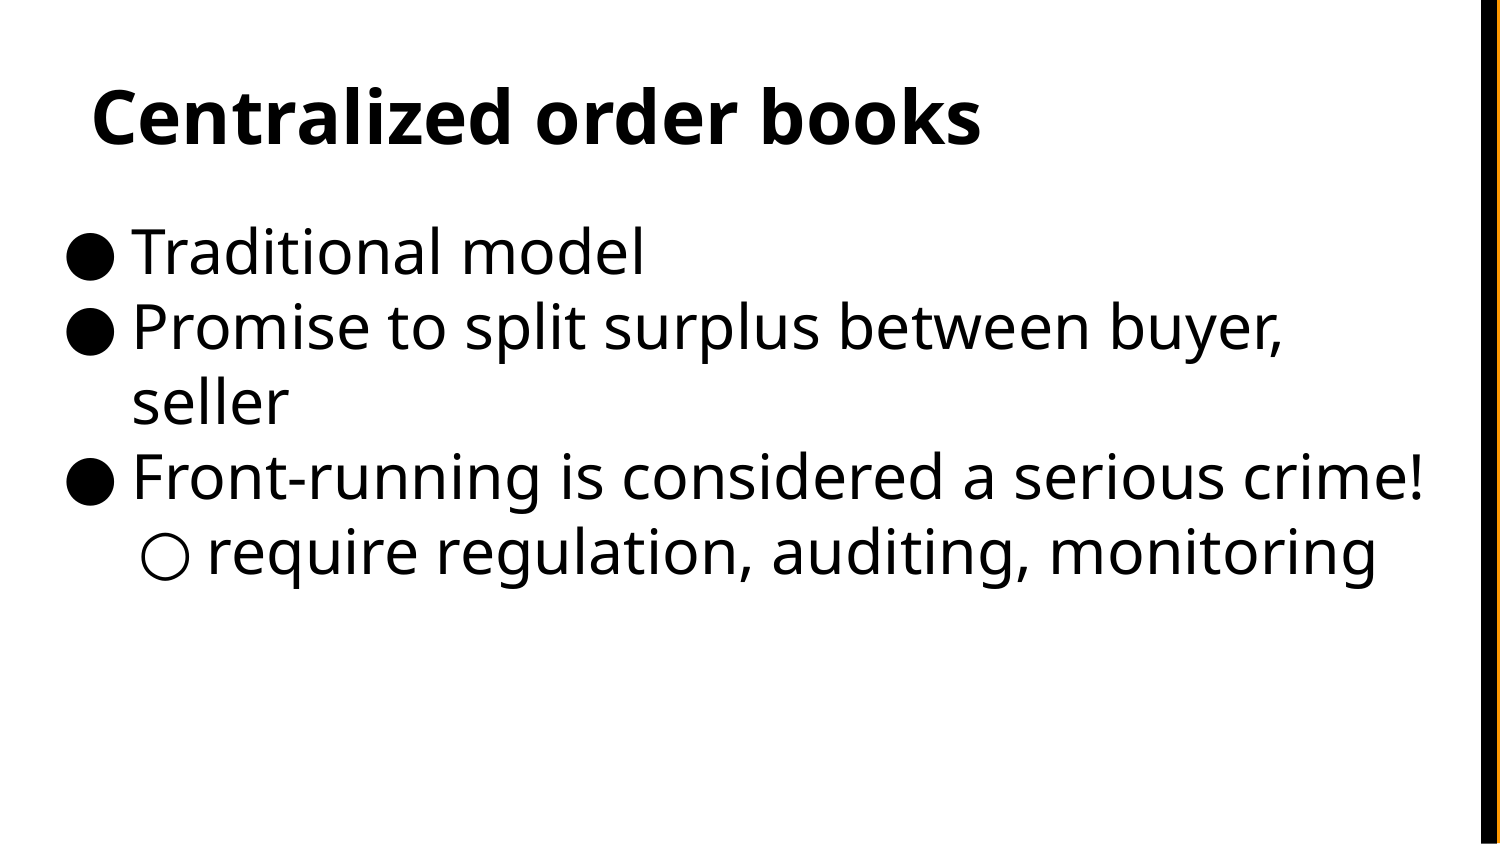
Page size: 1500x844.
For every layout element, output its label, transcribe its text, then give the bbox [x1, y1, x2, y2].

text_box Traditional model Promise to split surplus between buyer, seller Front-running is considered a serious crime! require regulation, auditing, monitoring [41, 196, 1452, 792]
title Centralized order books [75, 33, 1452, 175]
